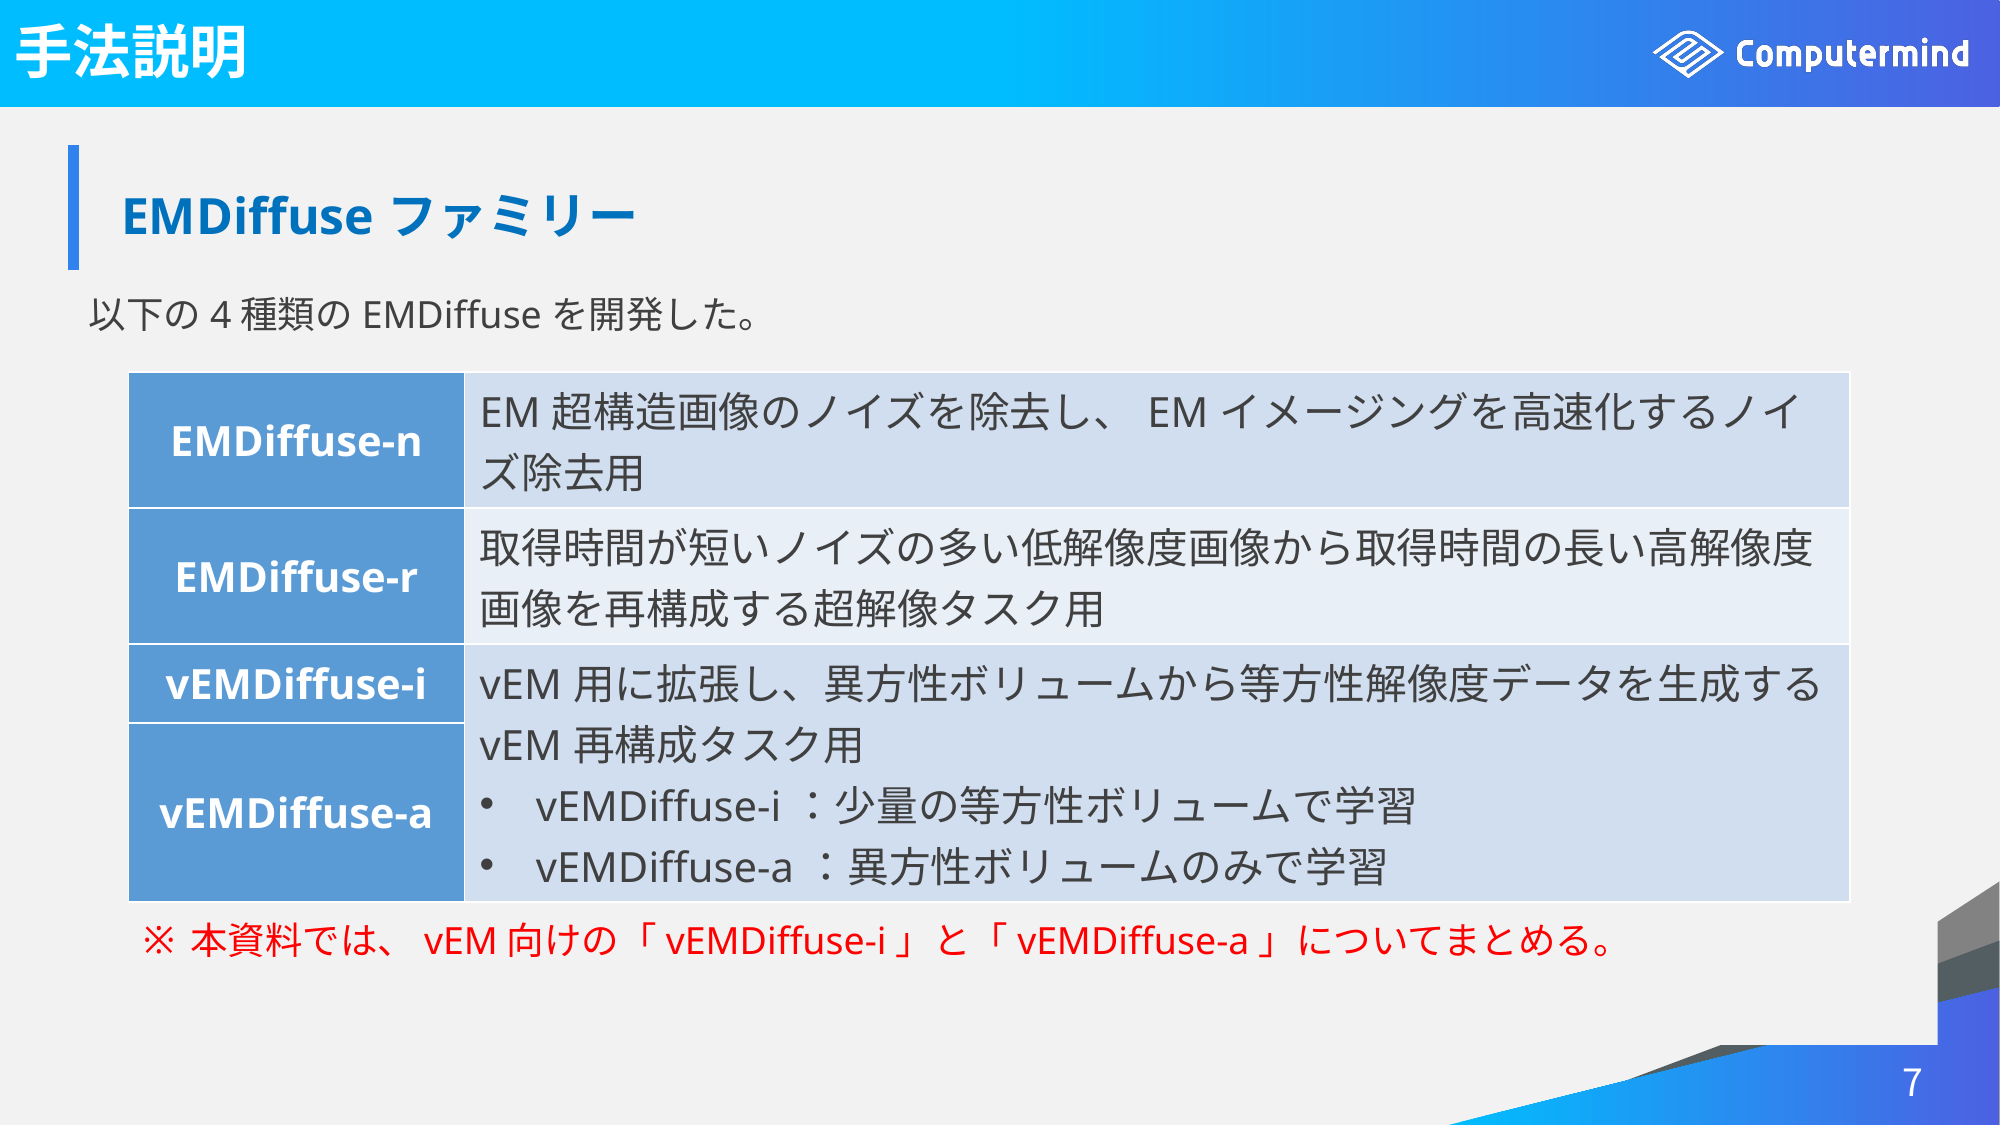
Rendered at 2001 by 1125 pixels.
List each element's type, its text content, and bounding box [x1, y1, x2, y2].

slide_number 7 [1471, 1051, 1938, 1092]
table_cell 取得時間が短いノイズの多い低解像度画像から取得時間の長い高解像度画像を再構成する超解像タスク用 [465, 509, 1849, 643]
table_header EMDiffuseファミリー [79, 145, 1938, 270]
text_box 以下の4種類のEMDiffuseを開発した。 [73, 278, 1938, 1045]
table_cell vEMDiffuse-a [129, 724, 464, 901]
title 手法説明 [0, 0, 1625, 102]
table_cell EMDiffuse-r [129, 509, 464, 643]
table_header EMDiffuse-n [129, 373, 464, 507]
text_box 本資料では、vEM向けの「vEMDiffuse-i」と「vEMDiffuse-a」についてまとめる。 [128, 909, 1850, 970]
table_cell vEMDiffuse-i [129, 645, 464, 722]
table_cell vEM用に拡張し、異方性ボリュームから等方性解像度データを生成するvEM再構成タスク用 vEMDiffuse-i：少量の等方性ボリュームで学習 vEMDiffuse-a：異方性ボリュームのみで学習 [465, 645, 1849, 901]
table_header EM超構造画像のノイズを除去し、EMイメージングを高速化するノイズ除去用 [465, 373, 1849, 507]
picture [1652, 26, 1970, 79]
